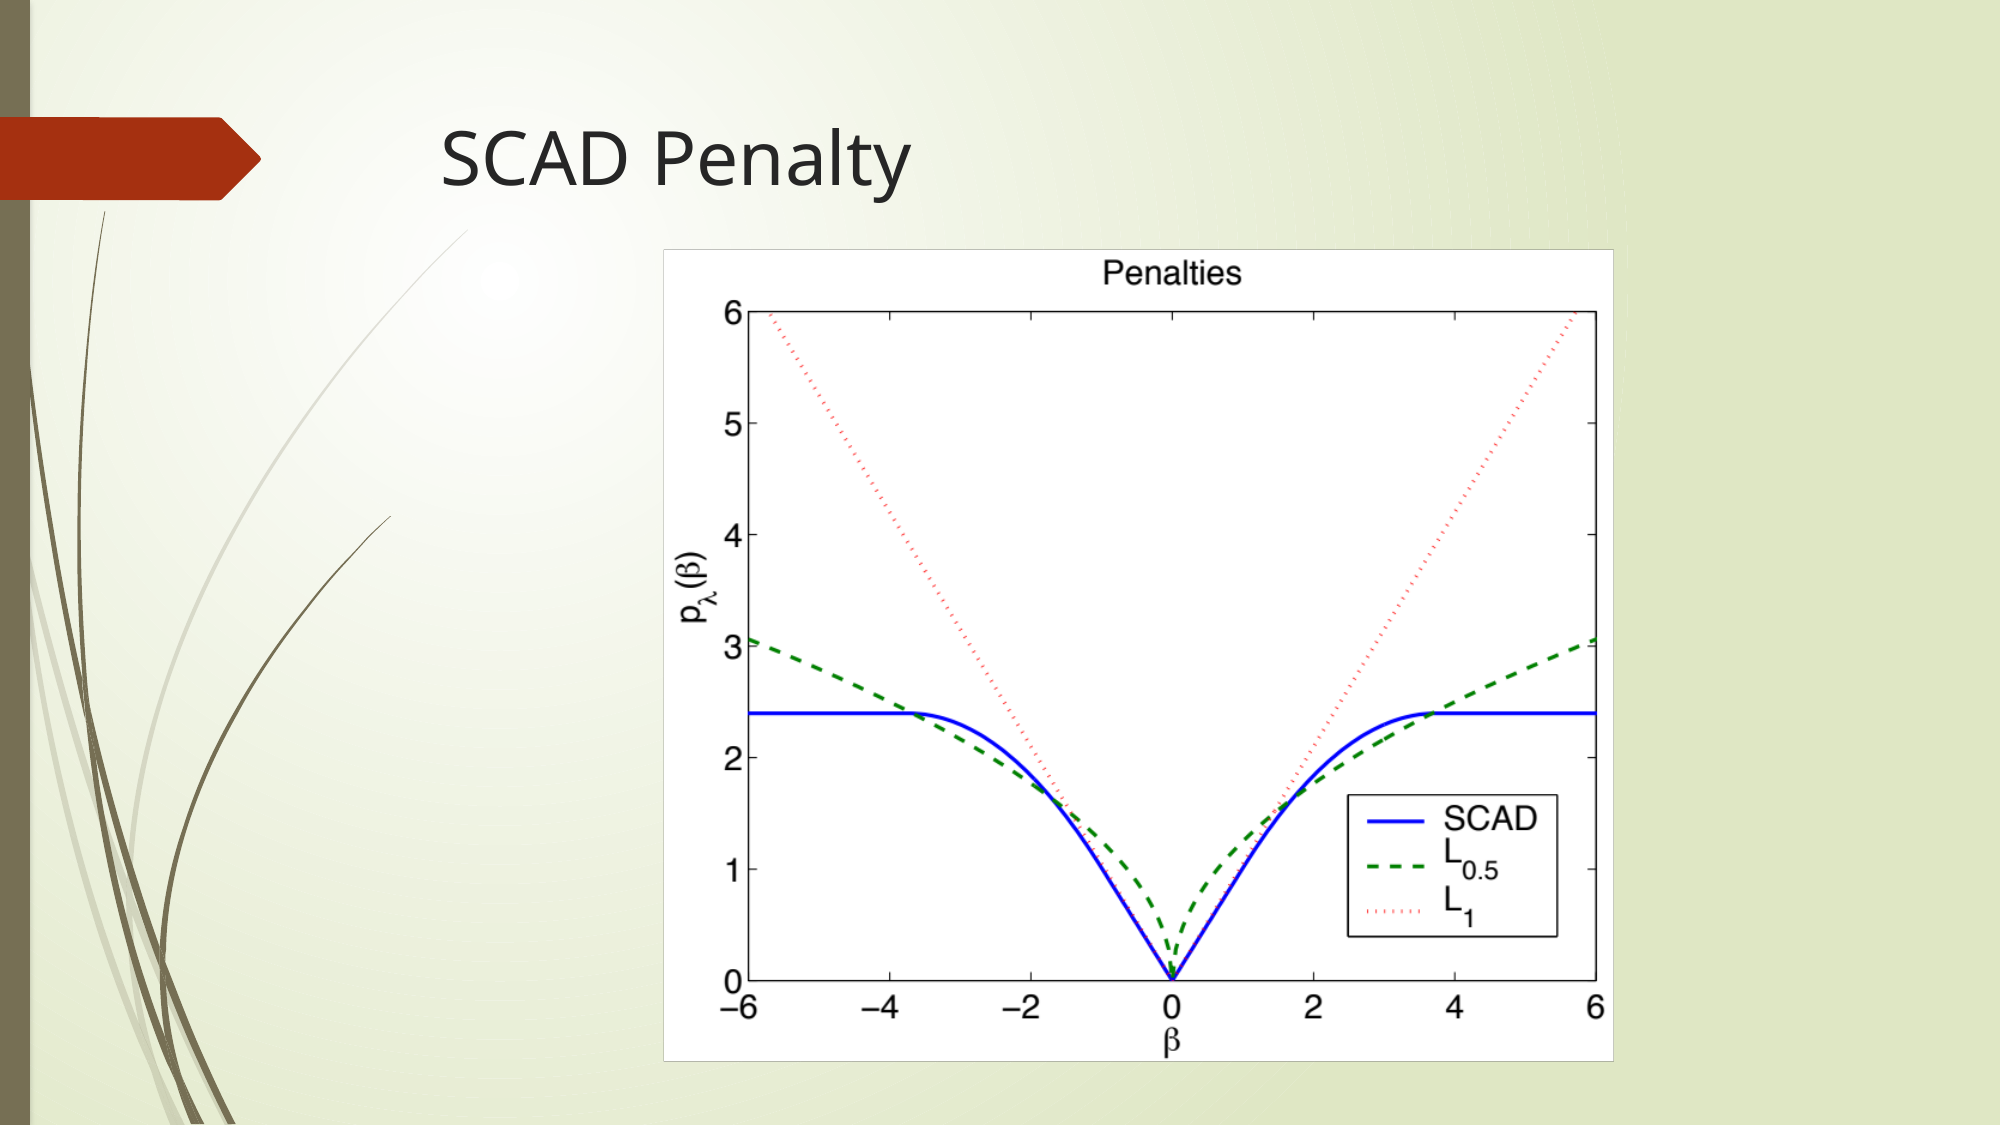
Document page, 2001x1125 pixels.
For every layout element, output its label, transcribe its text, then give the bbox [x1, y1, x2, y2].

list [646, 233, 1666, 1086]
title SCAD Penalty [425, 102, 1888, 313]
